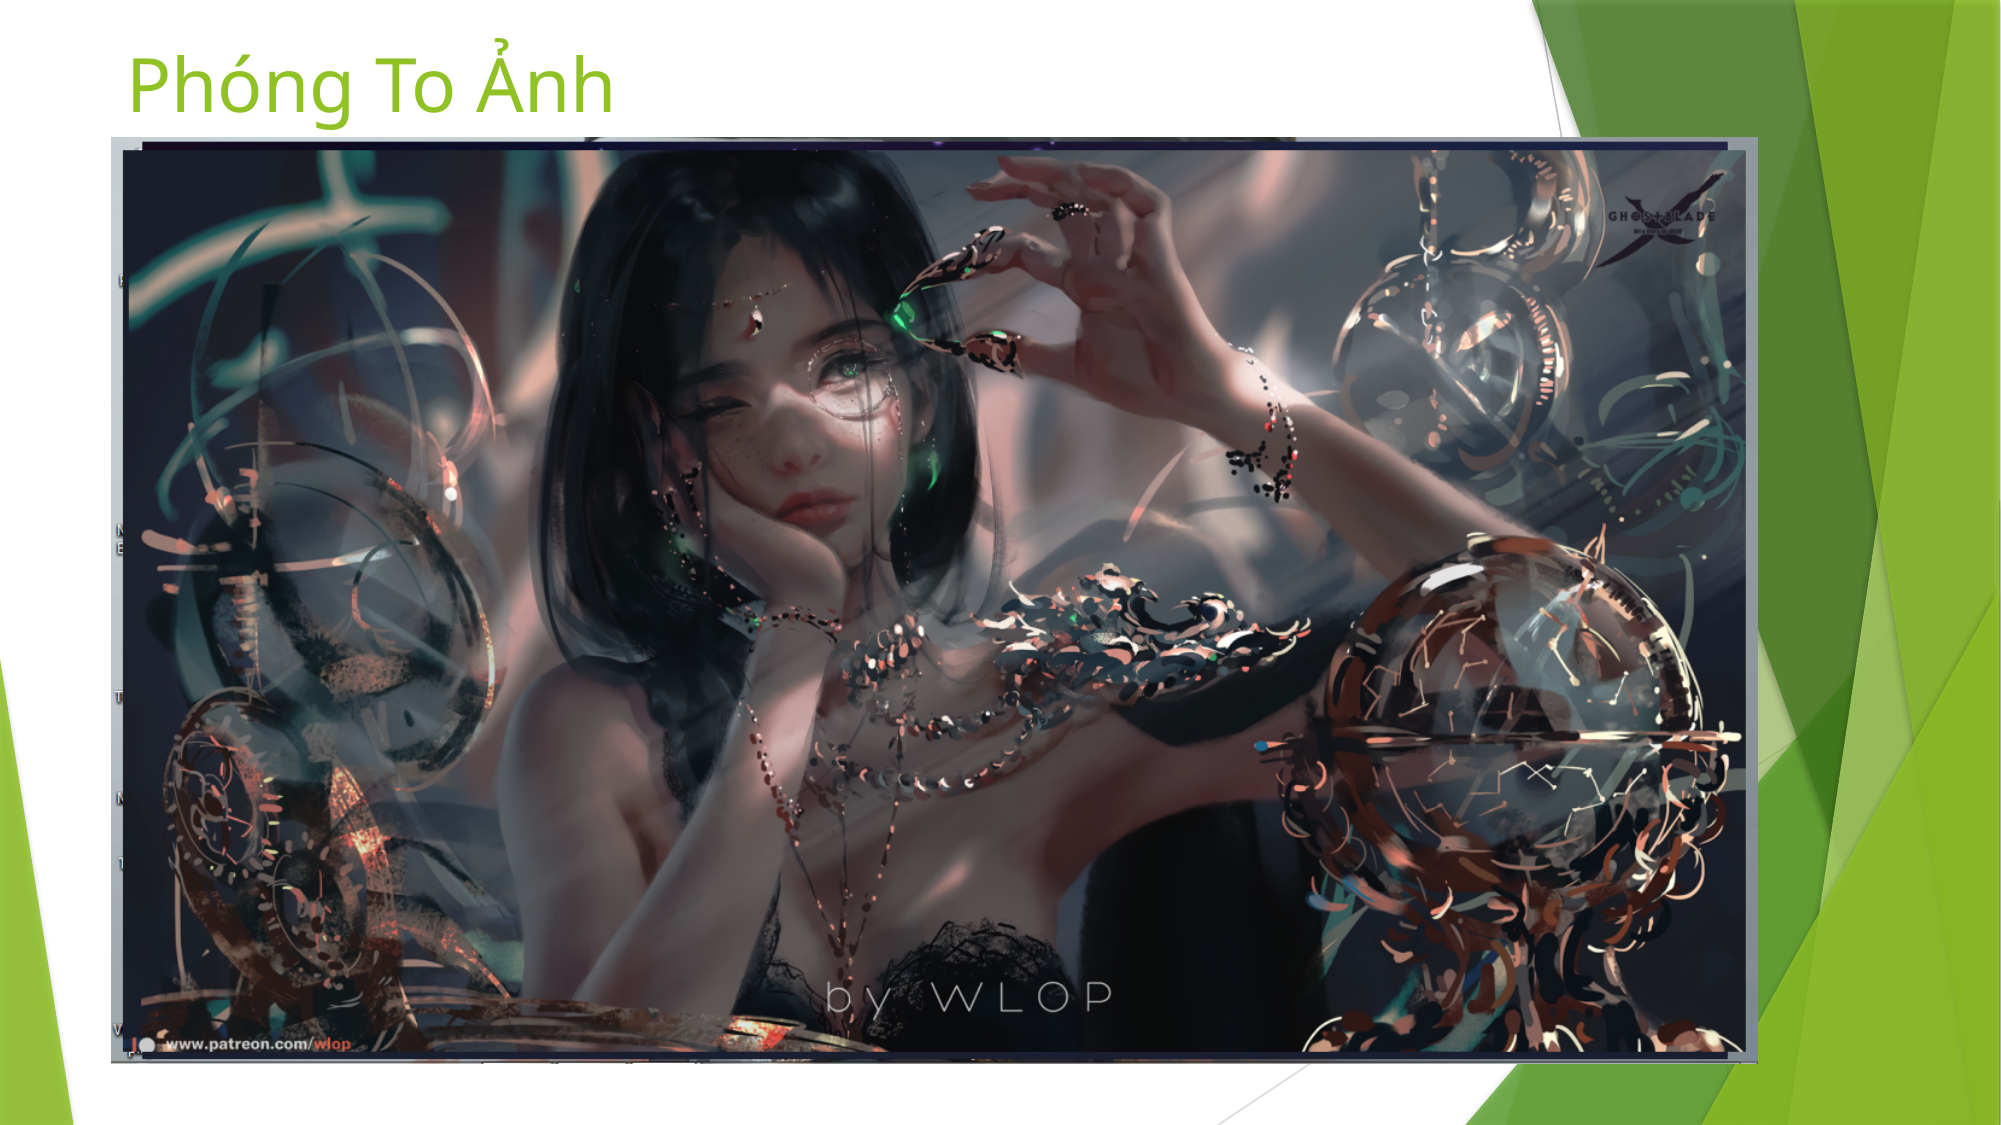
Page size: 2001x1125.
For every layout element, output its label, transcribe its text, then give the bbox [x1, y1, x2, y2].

title Phóng To Ảnh [111, 29, 1522, 137]
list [110, 137, 1759, 1065]
